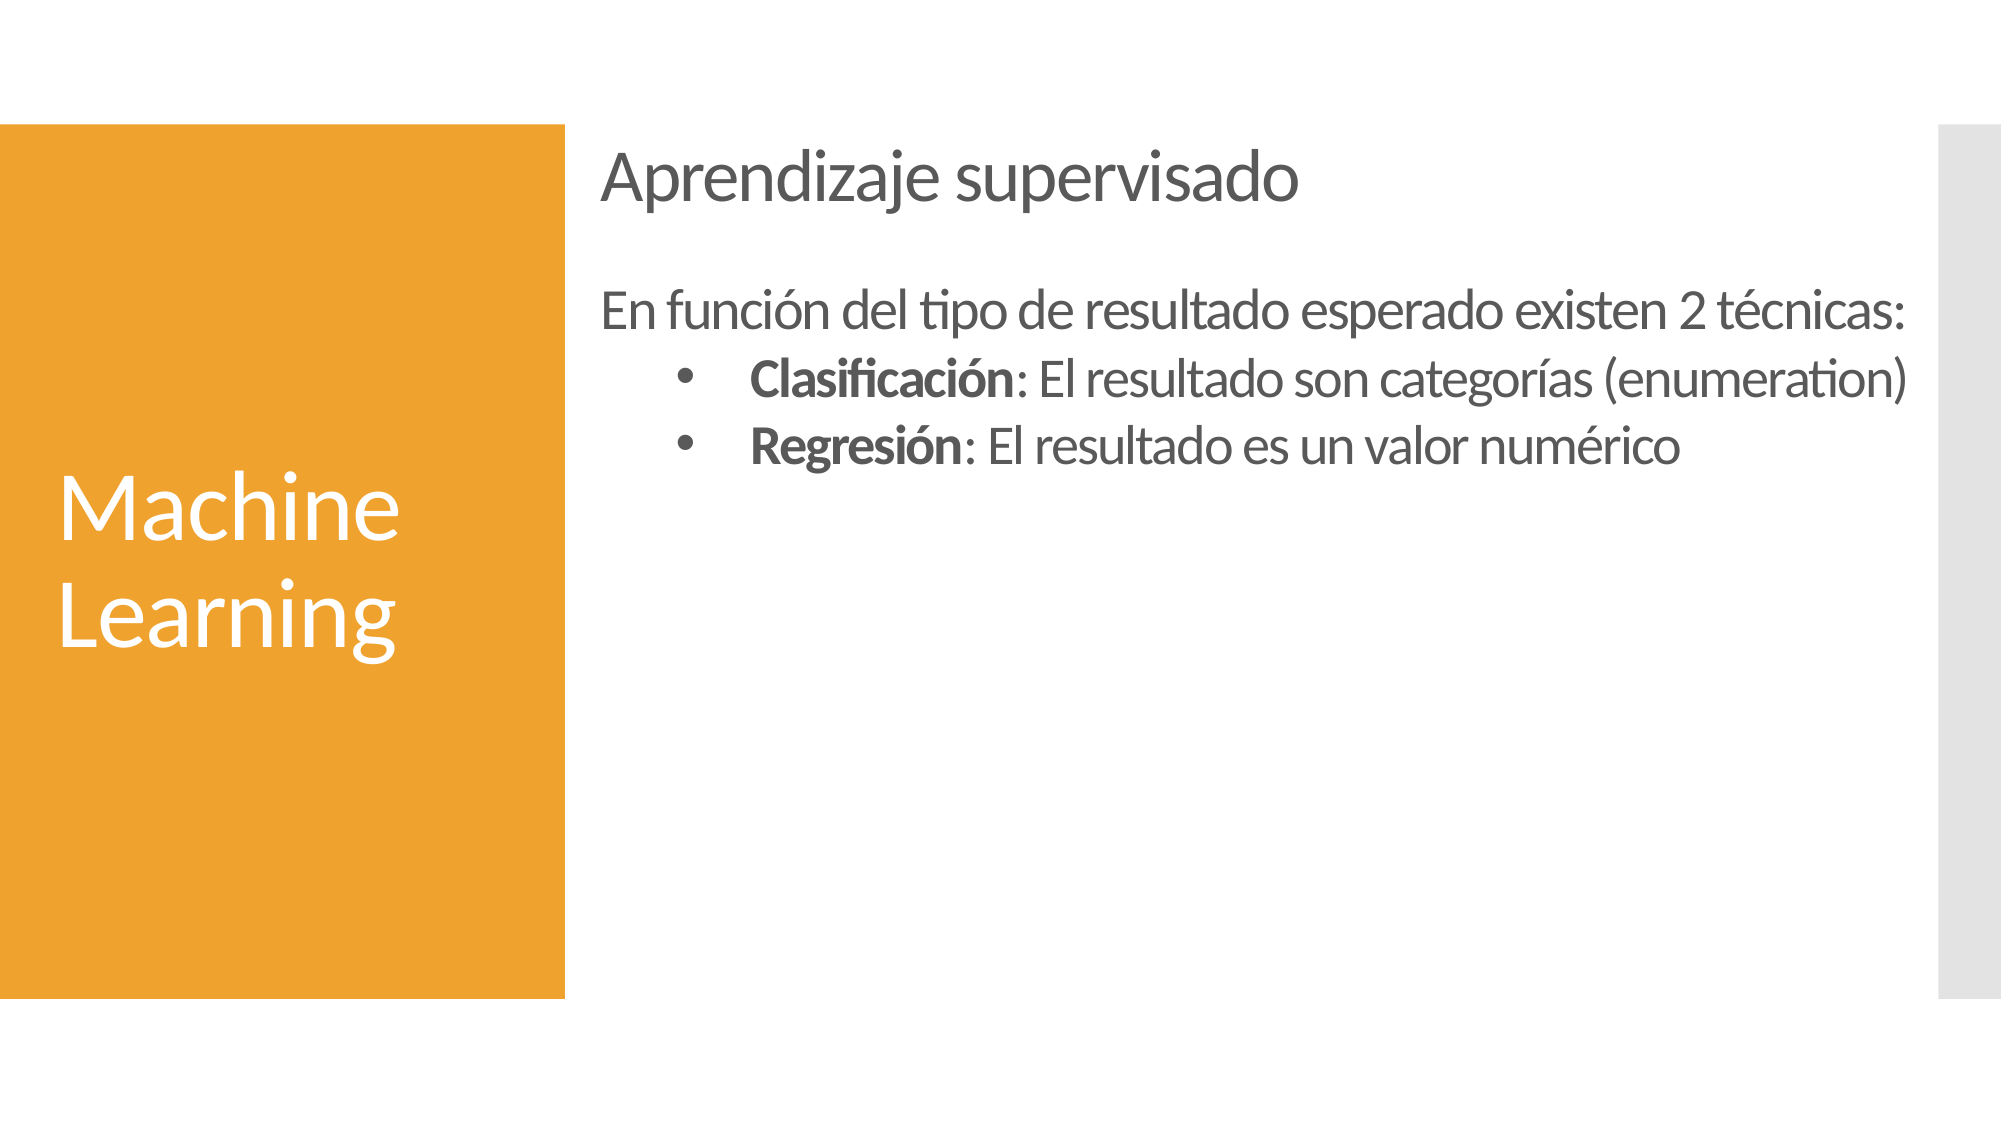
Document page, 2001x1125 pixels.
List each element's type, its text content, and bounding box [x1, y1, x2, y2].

text_box Aprendizaje supervisado [585, 73, 1885, 224]
text_box En función del tipo de resultado esperado existen 2 técnicas: Clasificación: El resultado son categorías (enumeration) Regresión: El resultado es un valor numérico [585, 263, 1967, 554]
title Machine Learning [41, 184, 525, 940]
